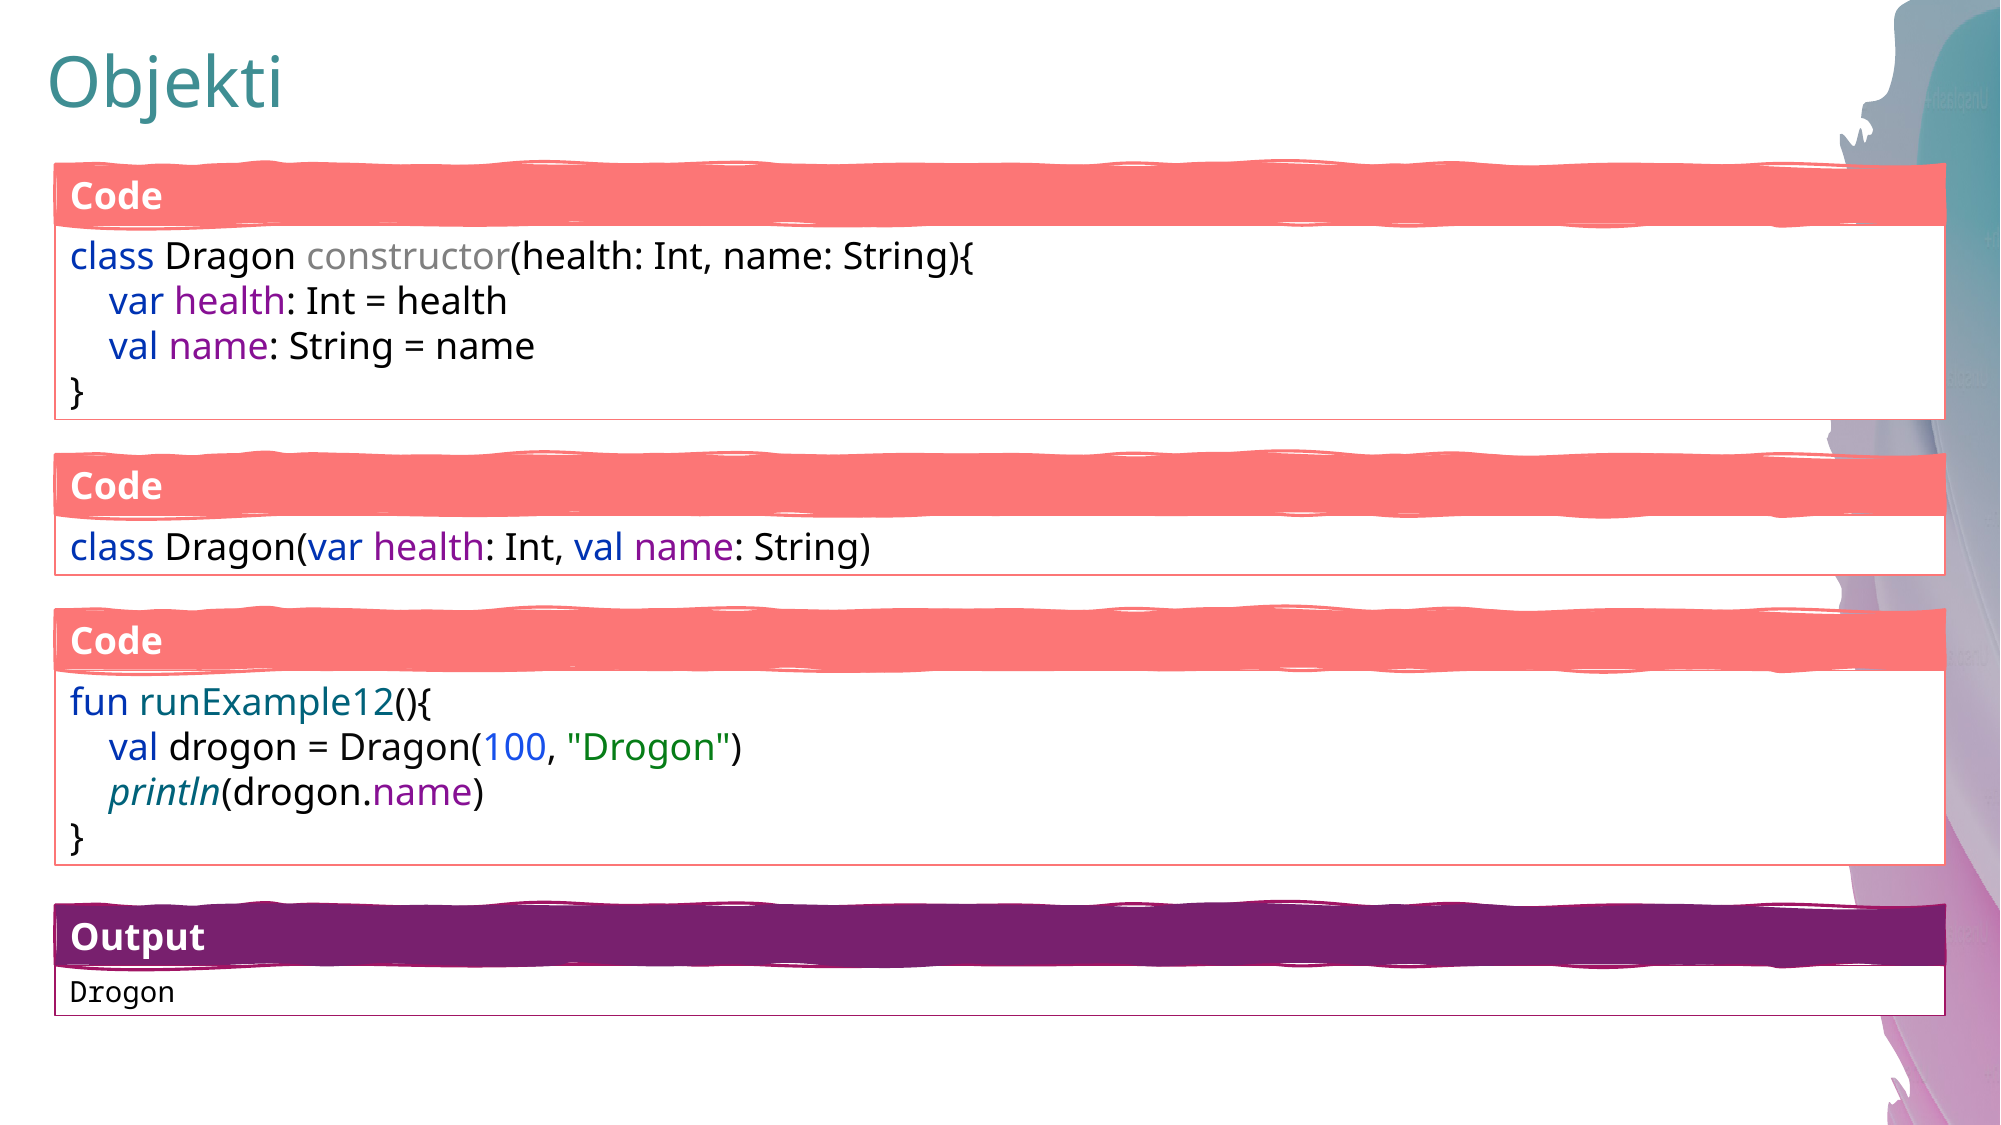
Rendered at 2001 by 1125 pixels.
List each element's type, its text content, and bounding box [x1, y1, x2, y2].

title Objekti [31, 39, 1757, 132]
picture [1813, 0, 2000, 1125]
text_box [54, 609, 1946, 868]
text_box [54, 163, 1946, 423]
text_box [54, 454, 1946, 577]
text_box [54, 904, 1946, 1017]
